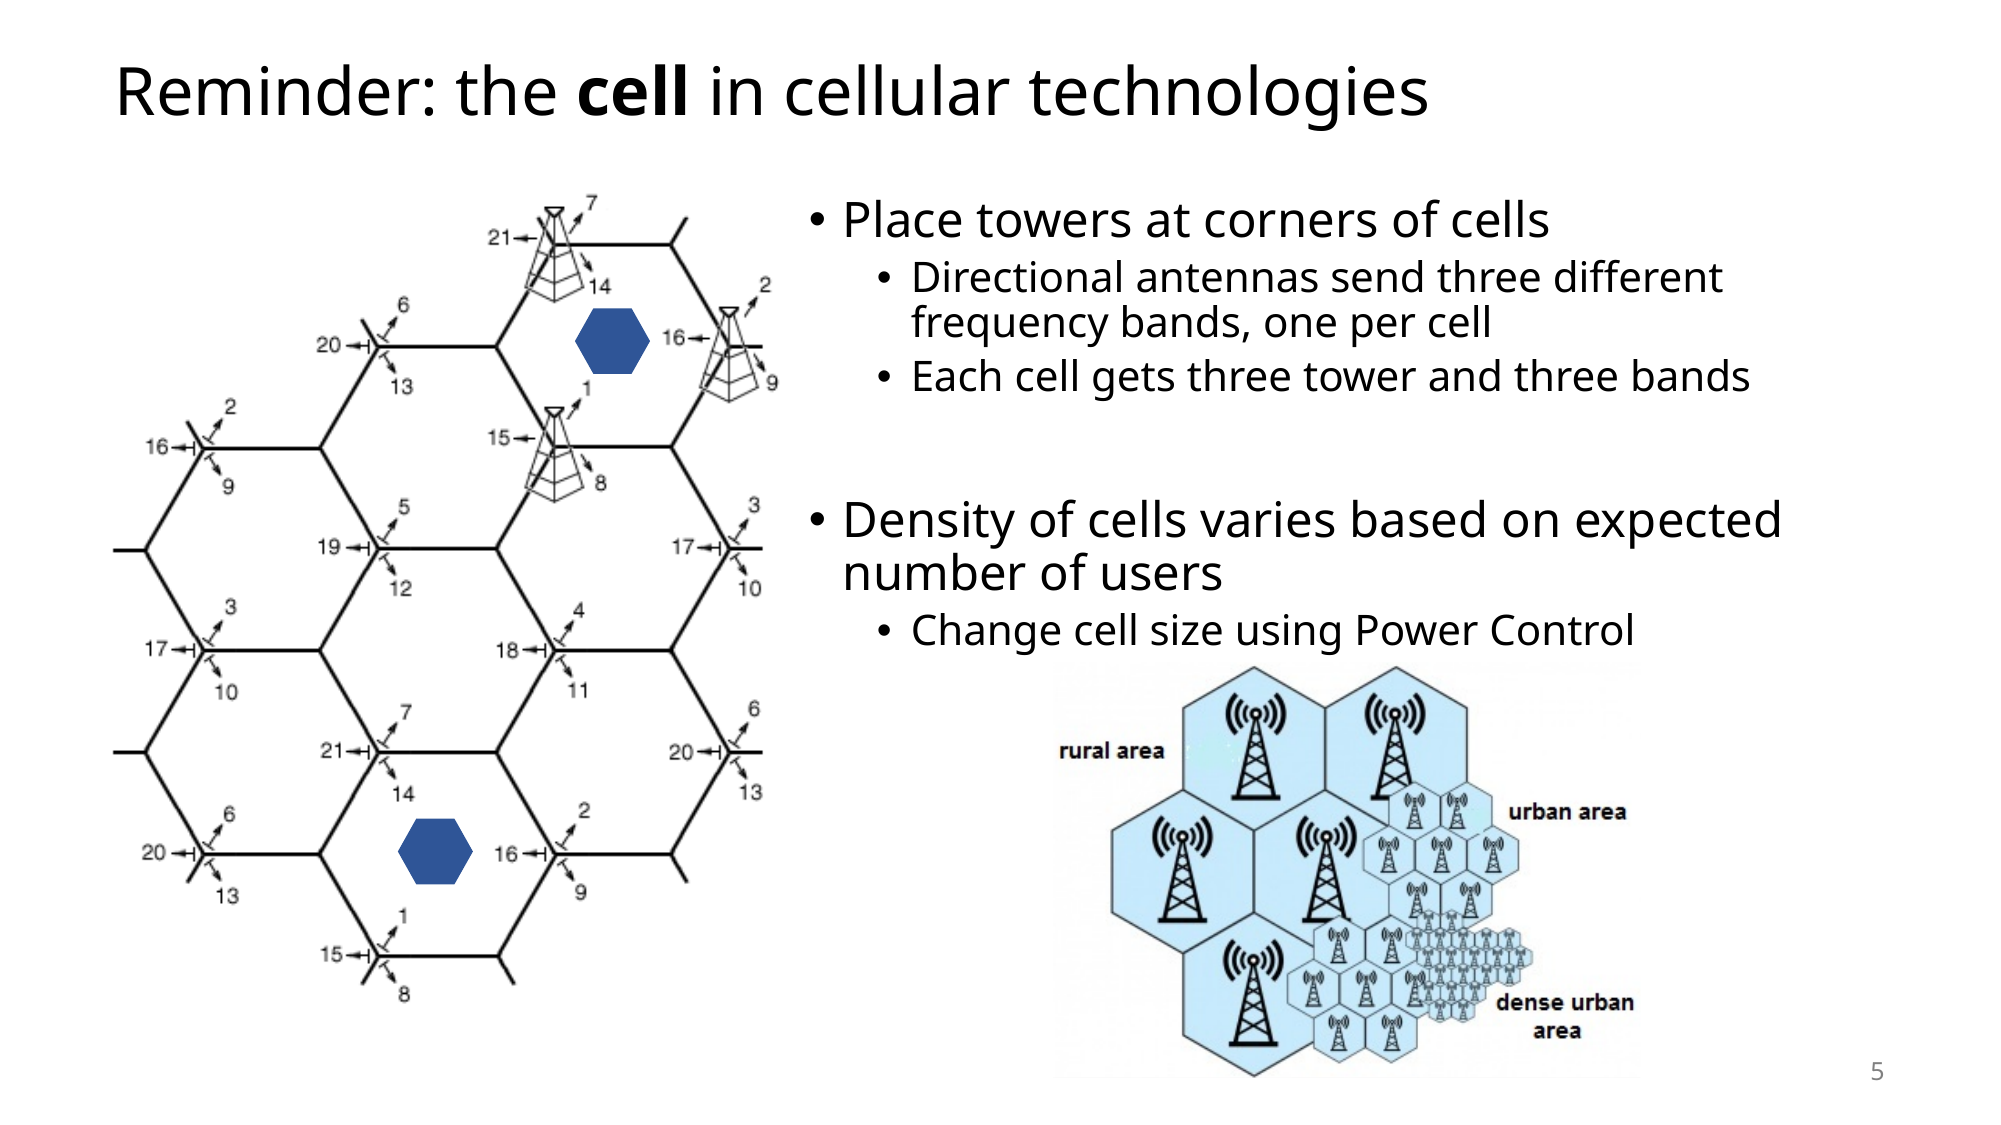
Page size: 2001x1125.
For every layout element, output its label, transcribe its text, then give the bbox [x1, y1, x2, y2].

picture [99, 187, 794, 1013]
slide_number 5 [1749, 1042, 1900, 1103]
title Reminder: the cell in cellular technologies [99, 37, 1900, 150]
picture [1053, 662, 1641, 1079]
list Place towers at corners of cells Directional antennas send three different frequency bands, one per cell Each cell gets three tower and three bands Density of cells varies based on expected number of users Change cell size using Power Control [794, 187, 1900, 663]
